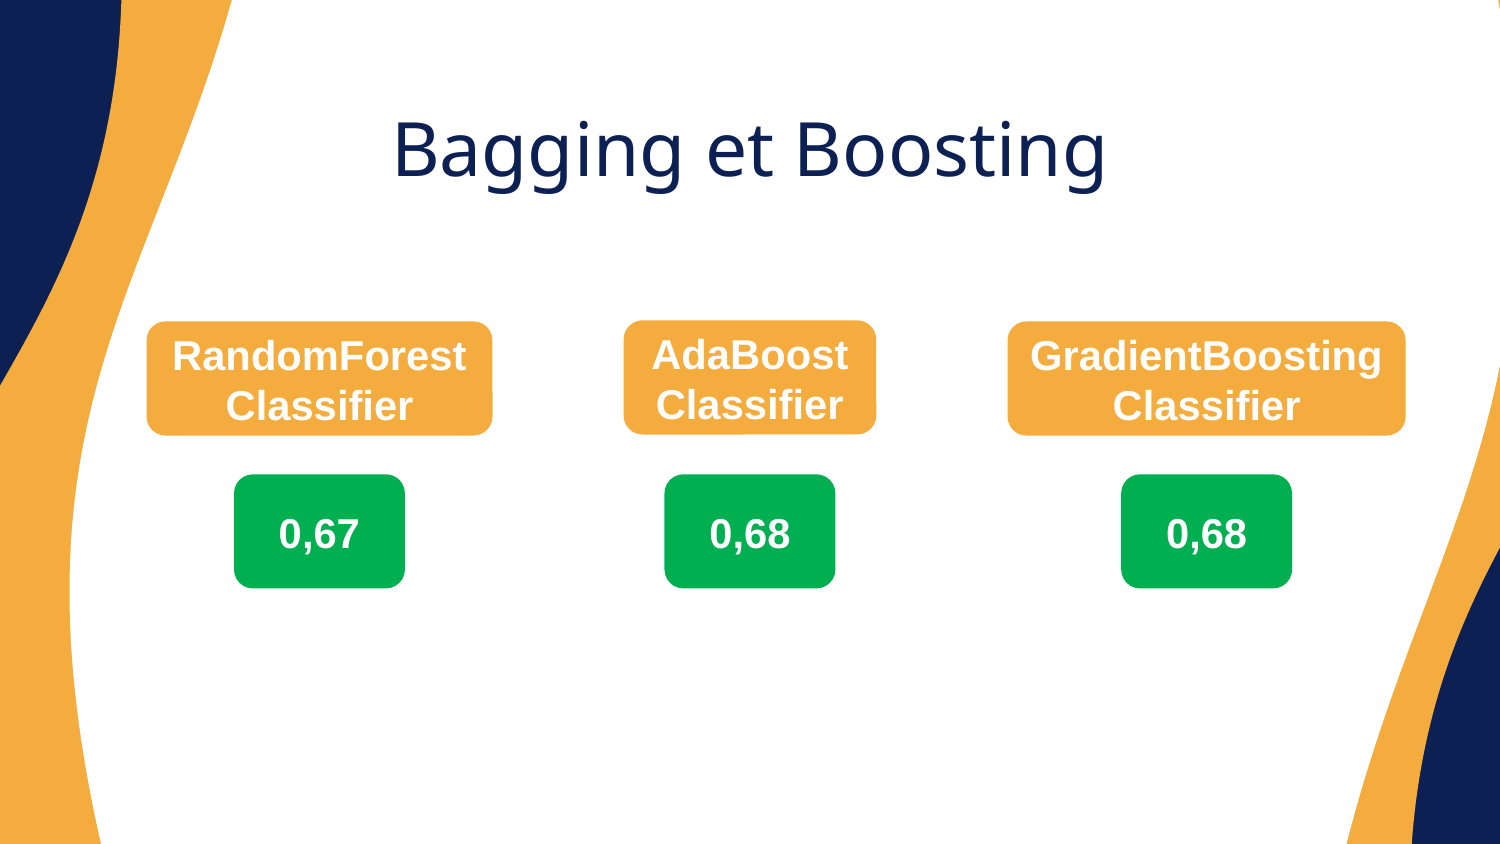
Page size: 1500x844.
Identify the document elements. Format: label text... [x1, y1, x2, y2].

text_box 0,67 [233, 474, 405, 589]
text_box 0,68 [1121, 474, 1293, 589]
text_box RandomForestClassifier [146, 321, 493, 436]
text_box Bagging et Boosting [118, 67, 1382, 226]
text_box AdaBoostClassifier [623, 320, 877, 435]
text_box GradientBoostingClassifier [1007, 321, 1406, 436]
text_box 0,68 [664, 474, 836, 589]
